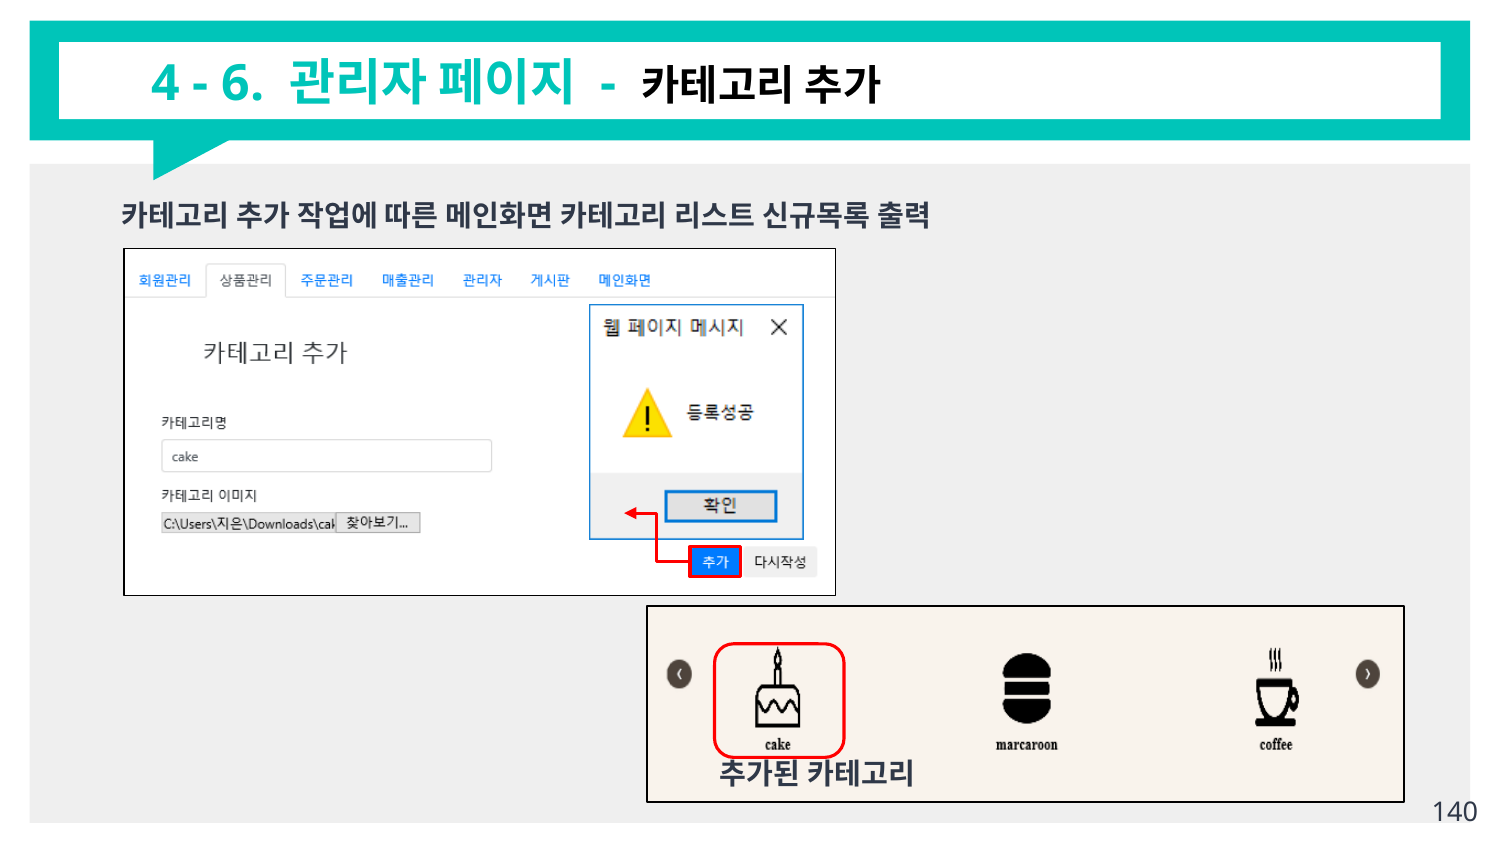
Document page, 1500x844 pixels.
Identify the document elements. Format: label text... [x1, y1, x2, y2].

picture [647, 606, 1404, 802]
picture [124, 248, 836, 595]
list 카테고리 추가 작업에 따른 메인화면 카테고리 리스트 신규목록 출력 [106, 161, 1196, 268]
title 4 - 6. 관리자 페이지 - 카테고리 추가 [136, 20, 1441, 141]
slide_number ‹#› [1410, 779, 1500, 844]
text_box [623, 512, 691, 562]
